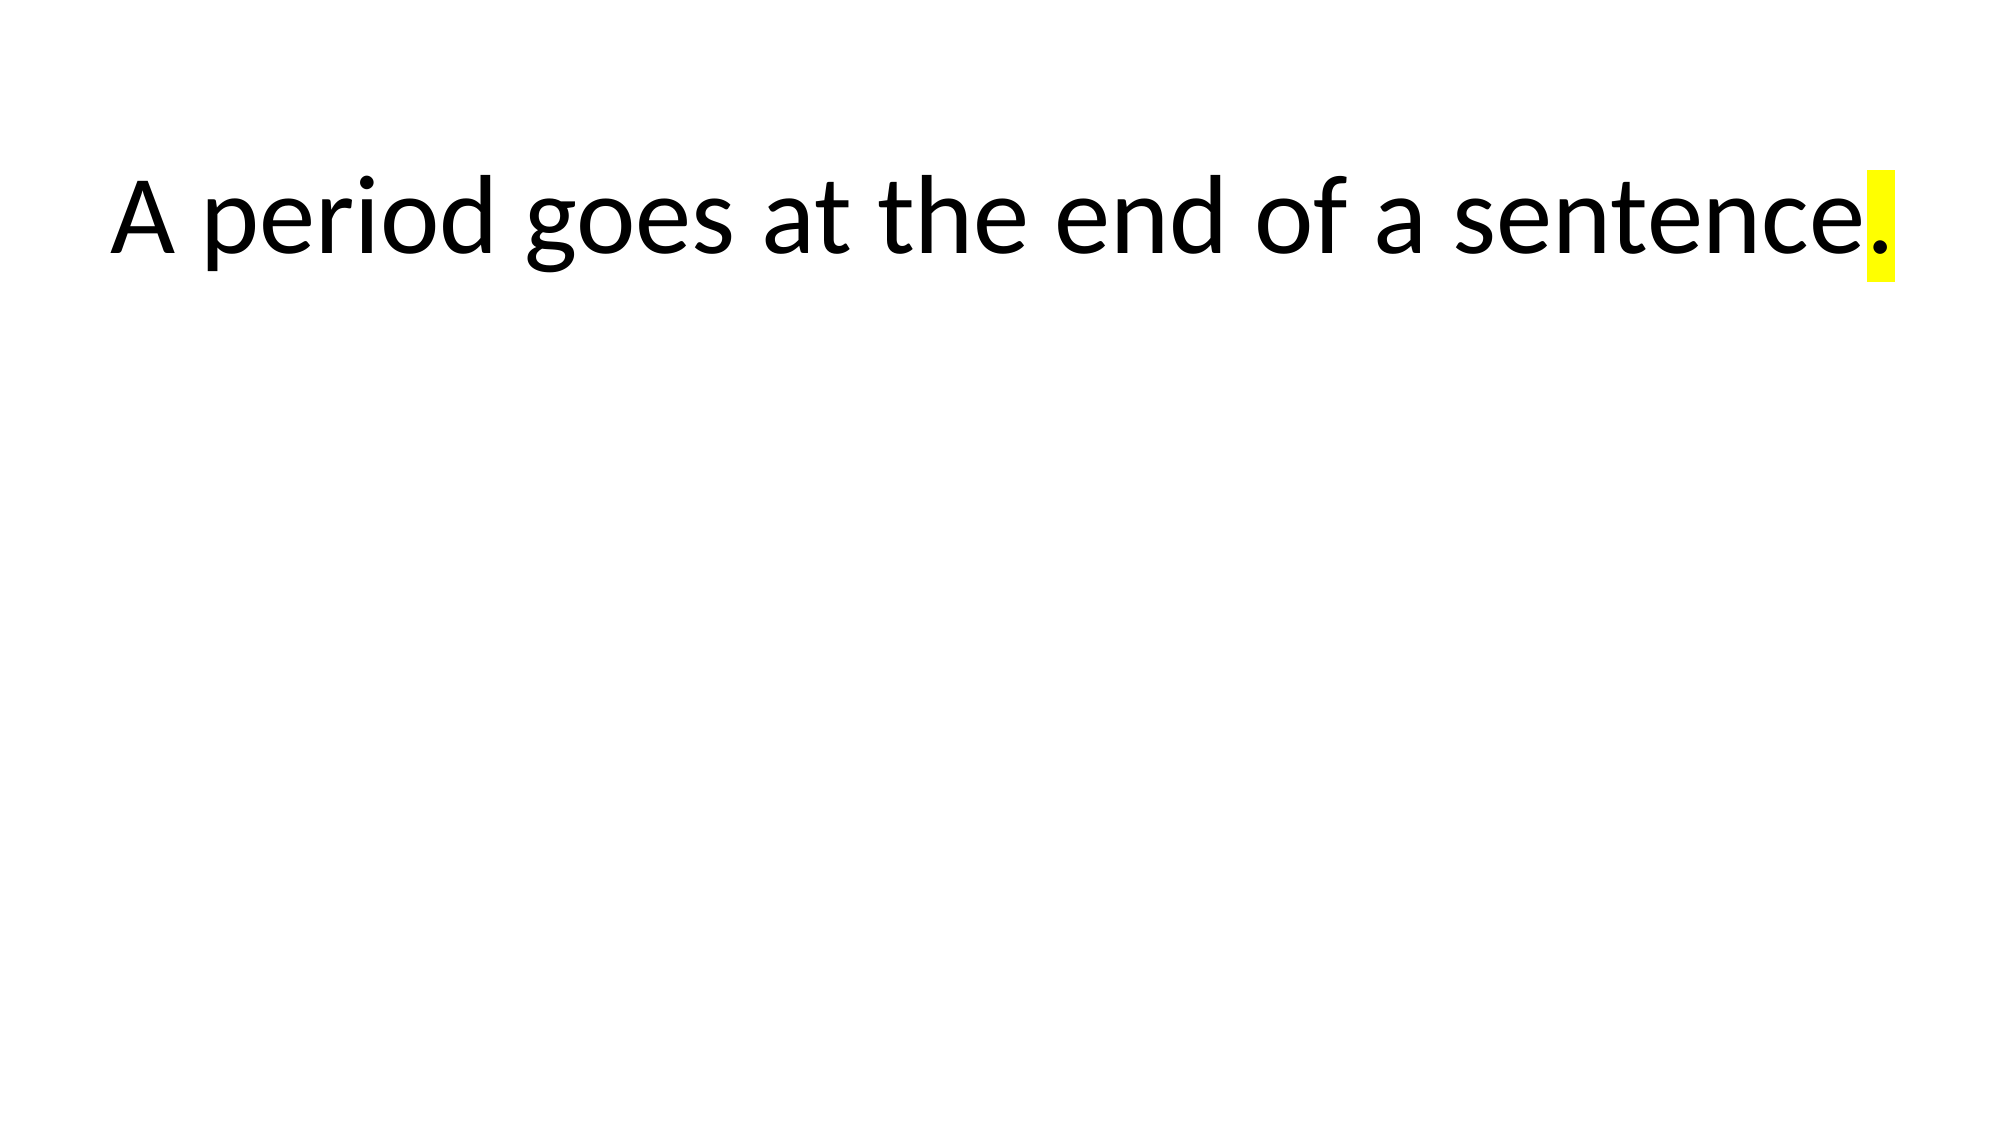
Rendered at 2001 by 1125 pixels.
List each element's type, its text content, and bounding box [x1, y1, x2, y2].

title A period goes at the end of a sentence. [95, 149, 1943, 286]
